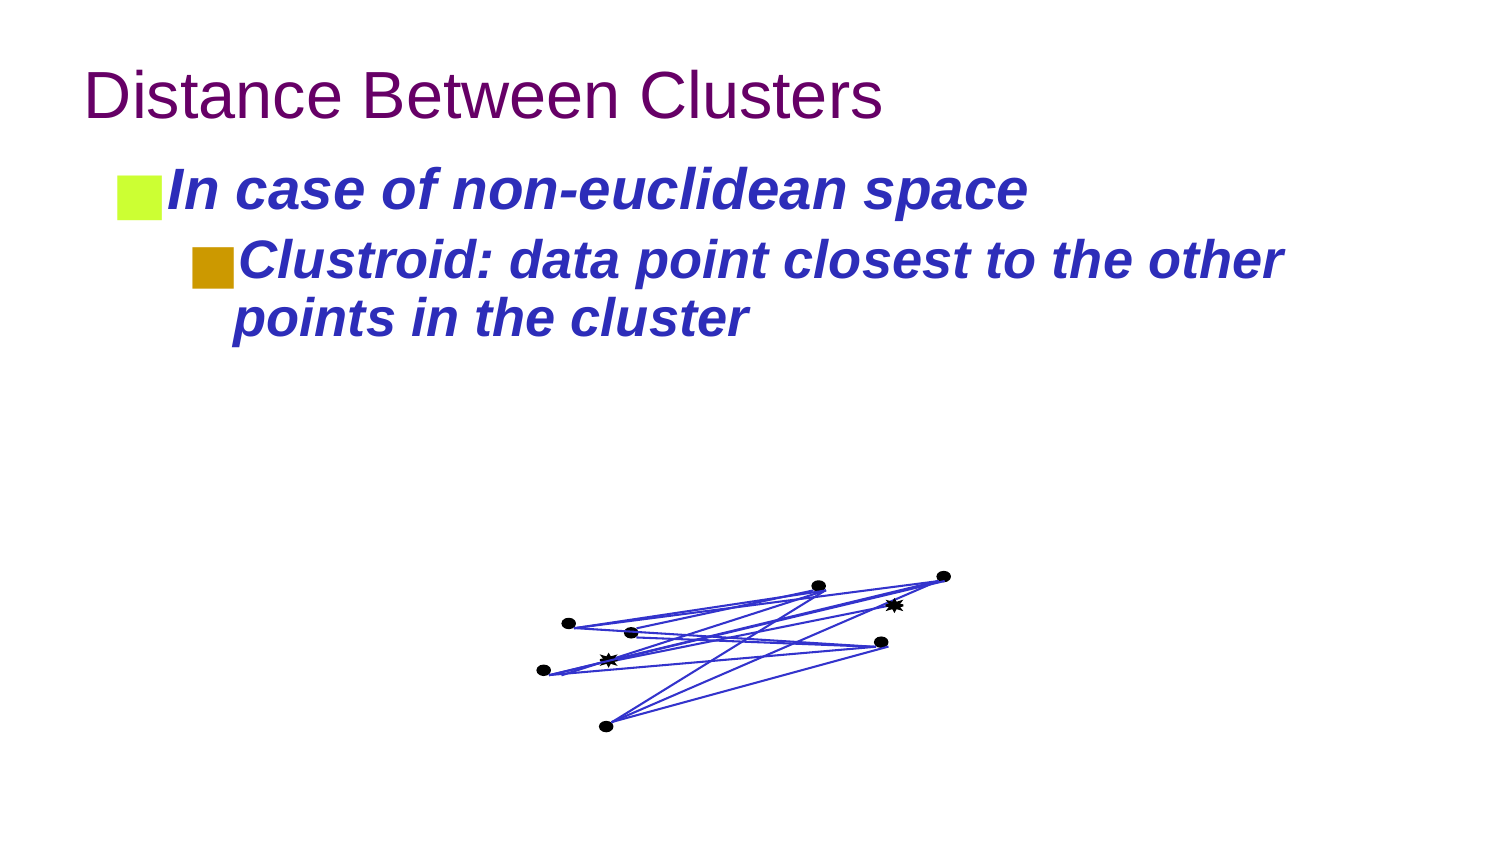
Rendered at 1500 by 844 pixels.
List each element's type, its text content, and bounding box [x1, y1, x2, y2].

text_box [537, 665, 543, 675]
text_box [939, 580, 944, 676]
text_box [612, 683, 938, 723]
title Distance Between Clusters [83, 56, 1500, 127]
text_box [937, 571, 950, 582]
text_box [599, 721, 611, 732]
list In case of non-euclidean space Clustroid: data point closest to the other points in the cluster [112, 159, 1388, 455]
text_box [549, 580, 938, 676]
